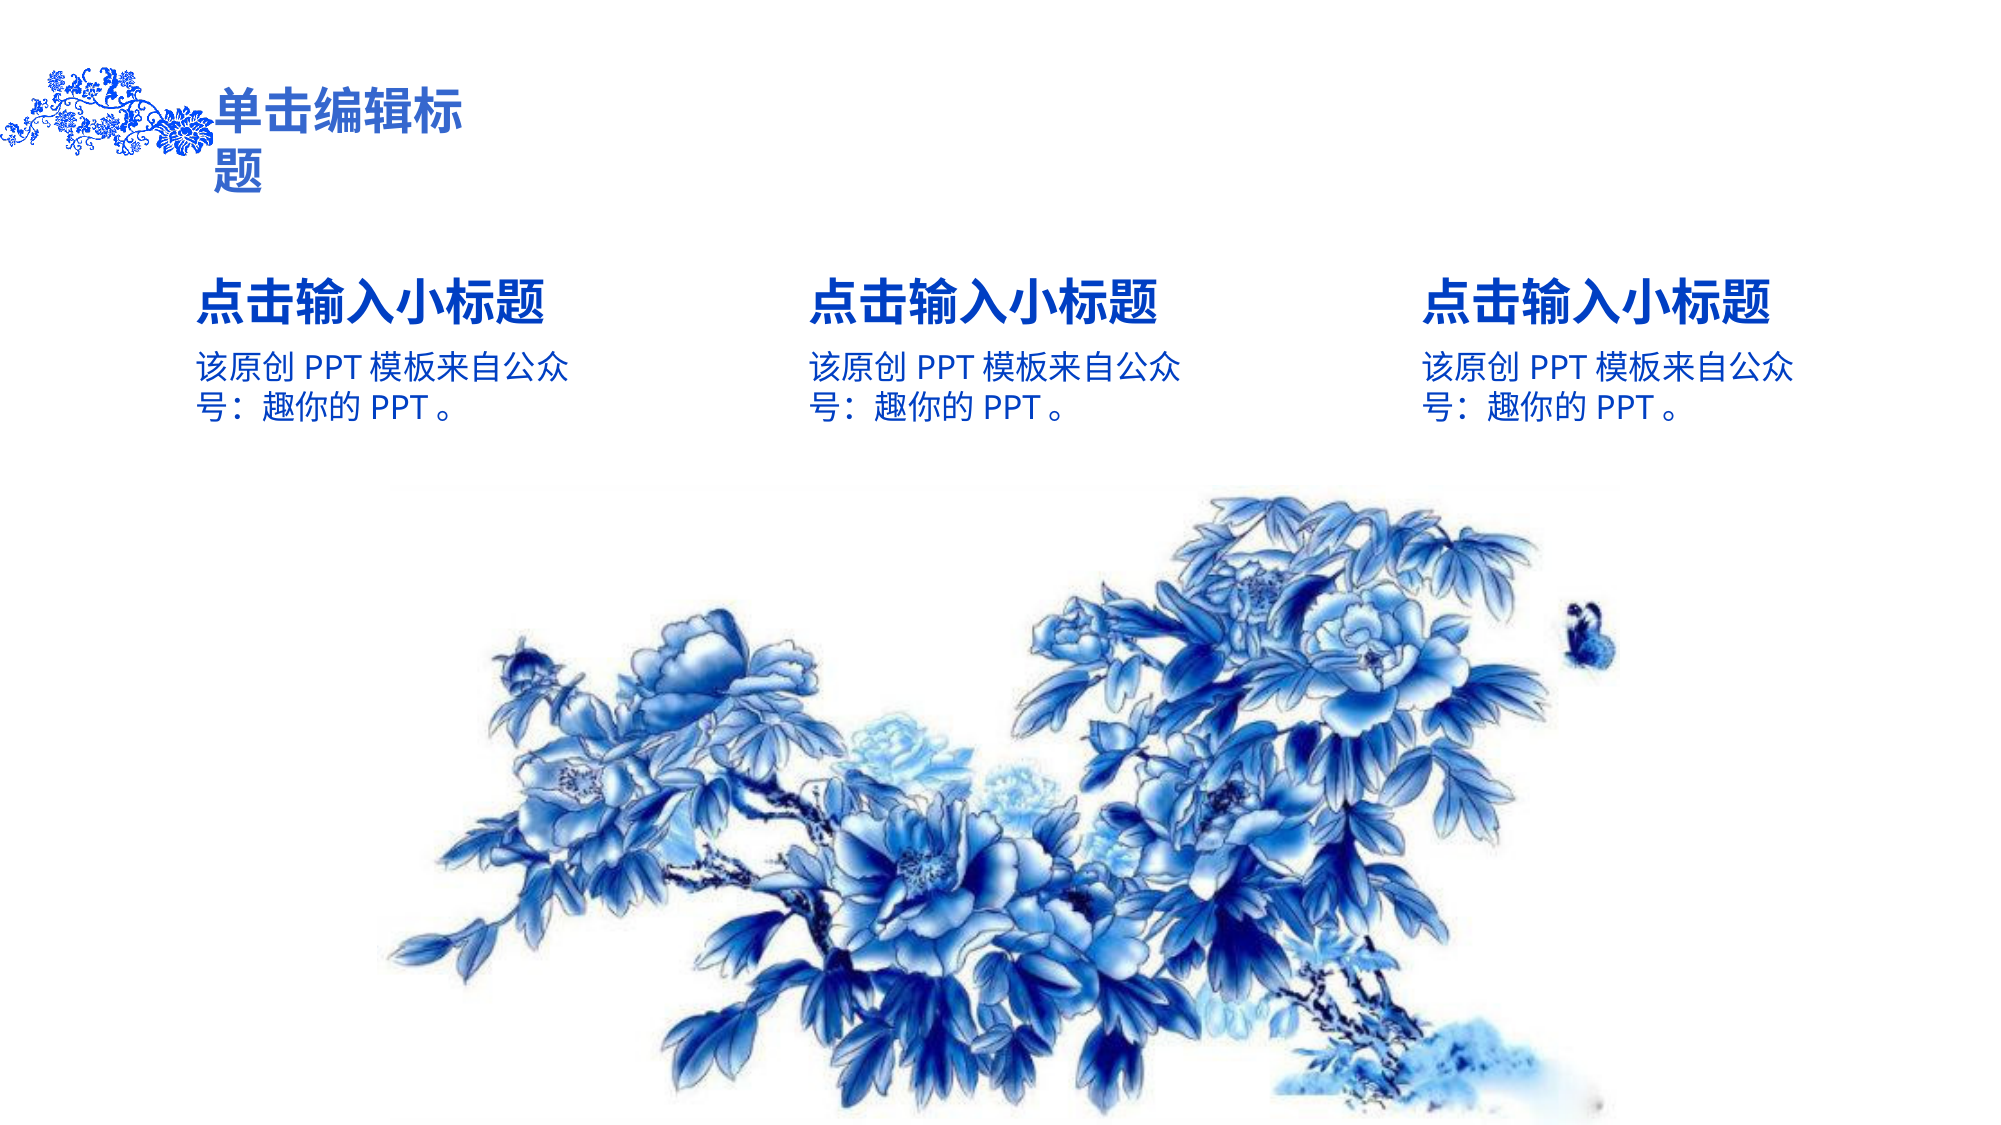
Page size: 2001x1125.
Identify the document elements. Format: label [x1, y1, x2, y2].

text_box [0, 63, 529, 157]
text_box [180, 263, 594, 436]
text_box [793, 263, 1207, 436]
picture [377, 484, 1620, 1125]
text_box [1406, 263, 1820, 436]
